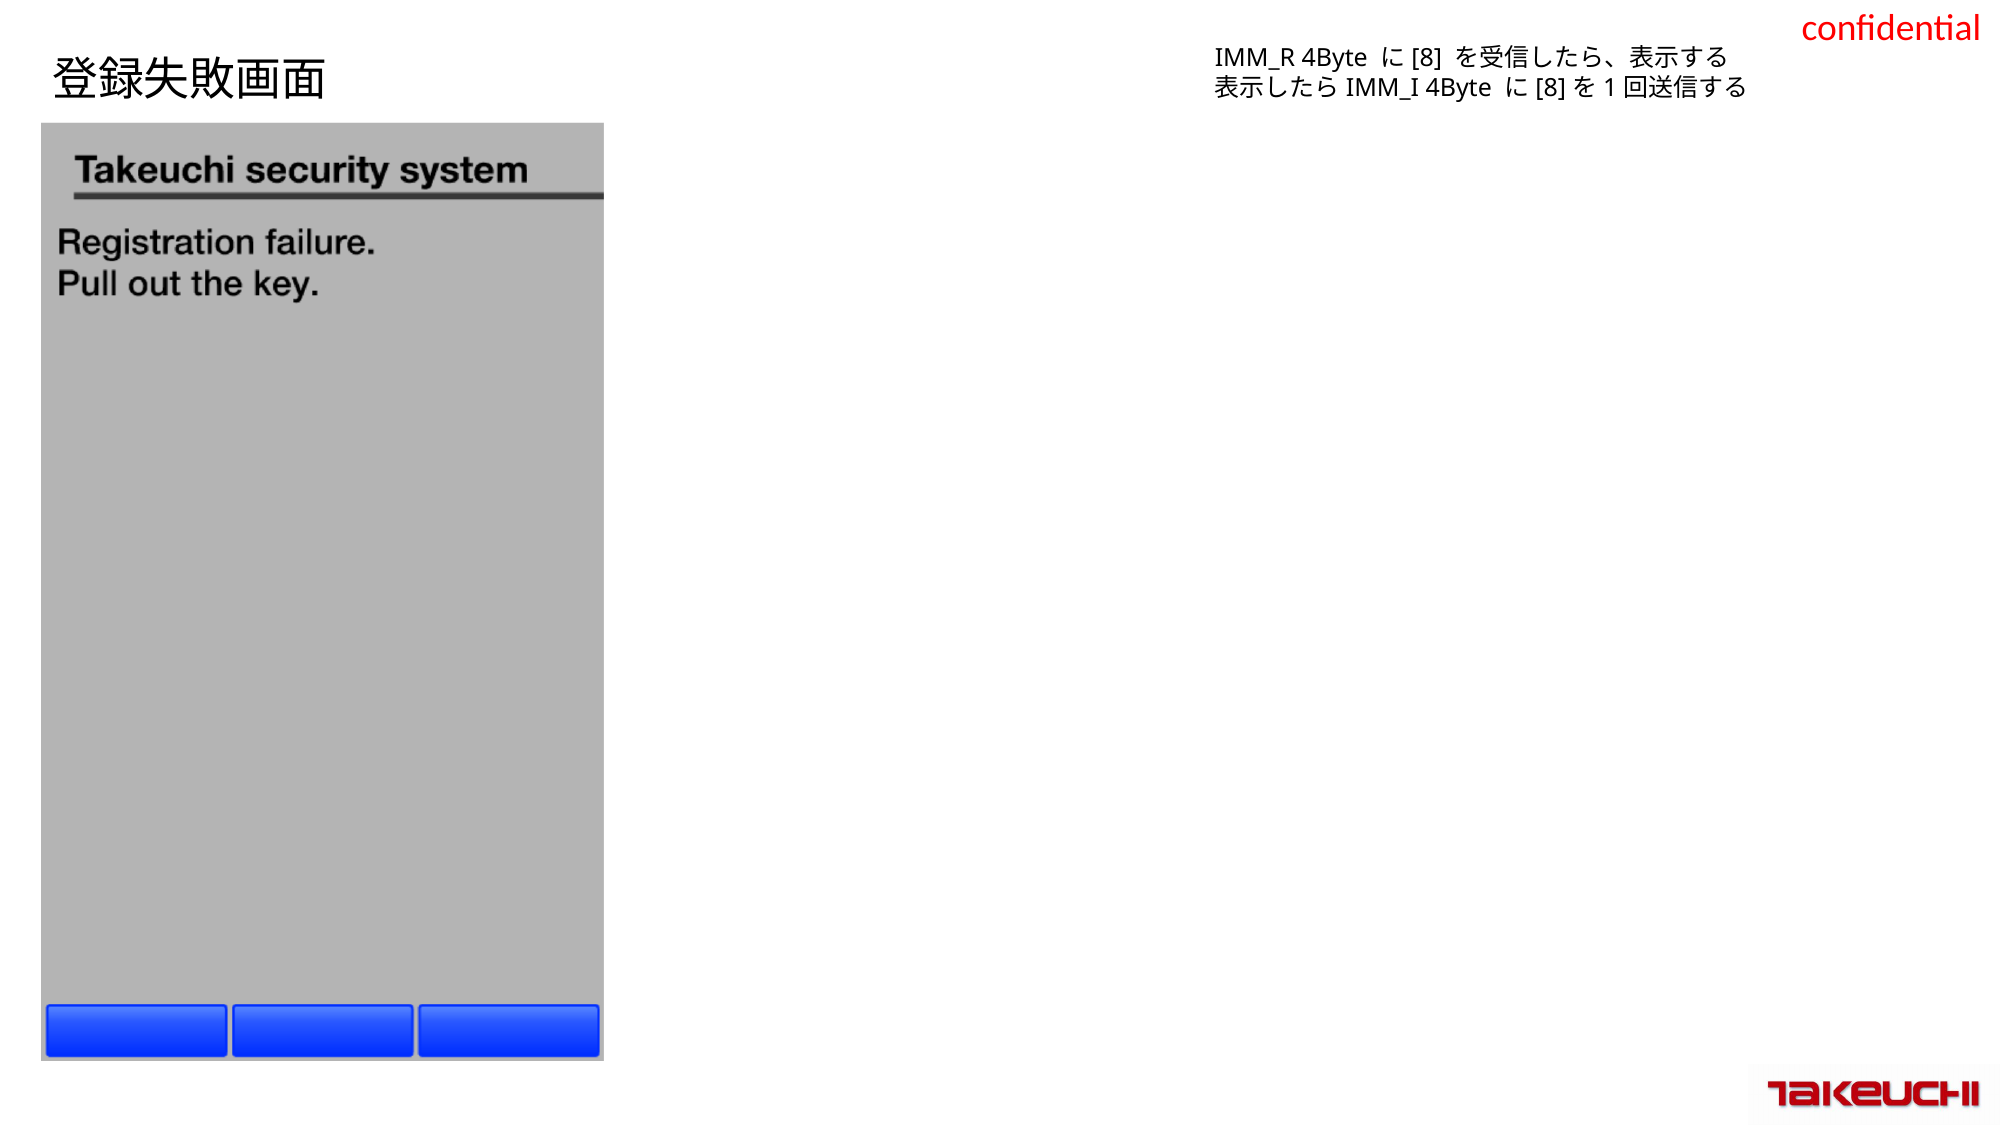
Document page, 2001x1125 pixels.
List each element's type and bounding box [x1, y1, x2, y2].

title [37, 0, 1165, 183]
text_box [1200, 34, 2000, 110]
picture [1748, 1064, 2000, 1125]
picture [0, 183, 791, 1060]
